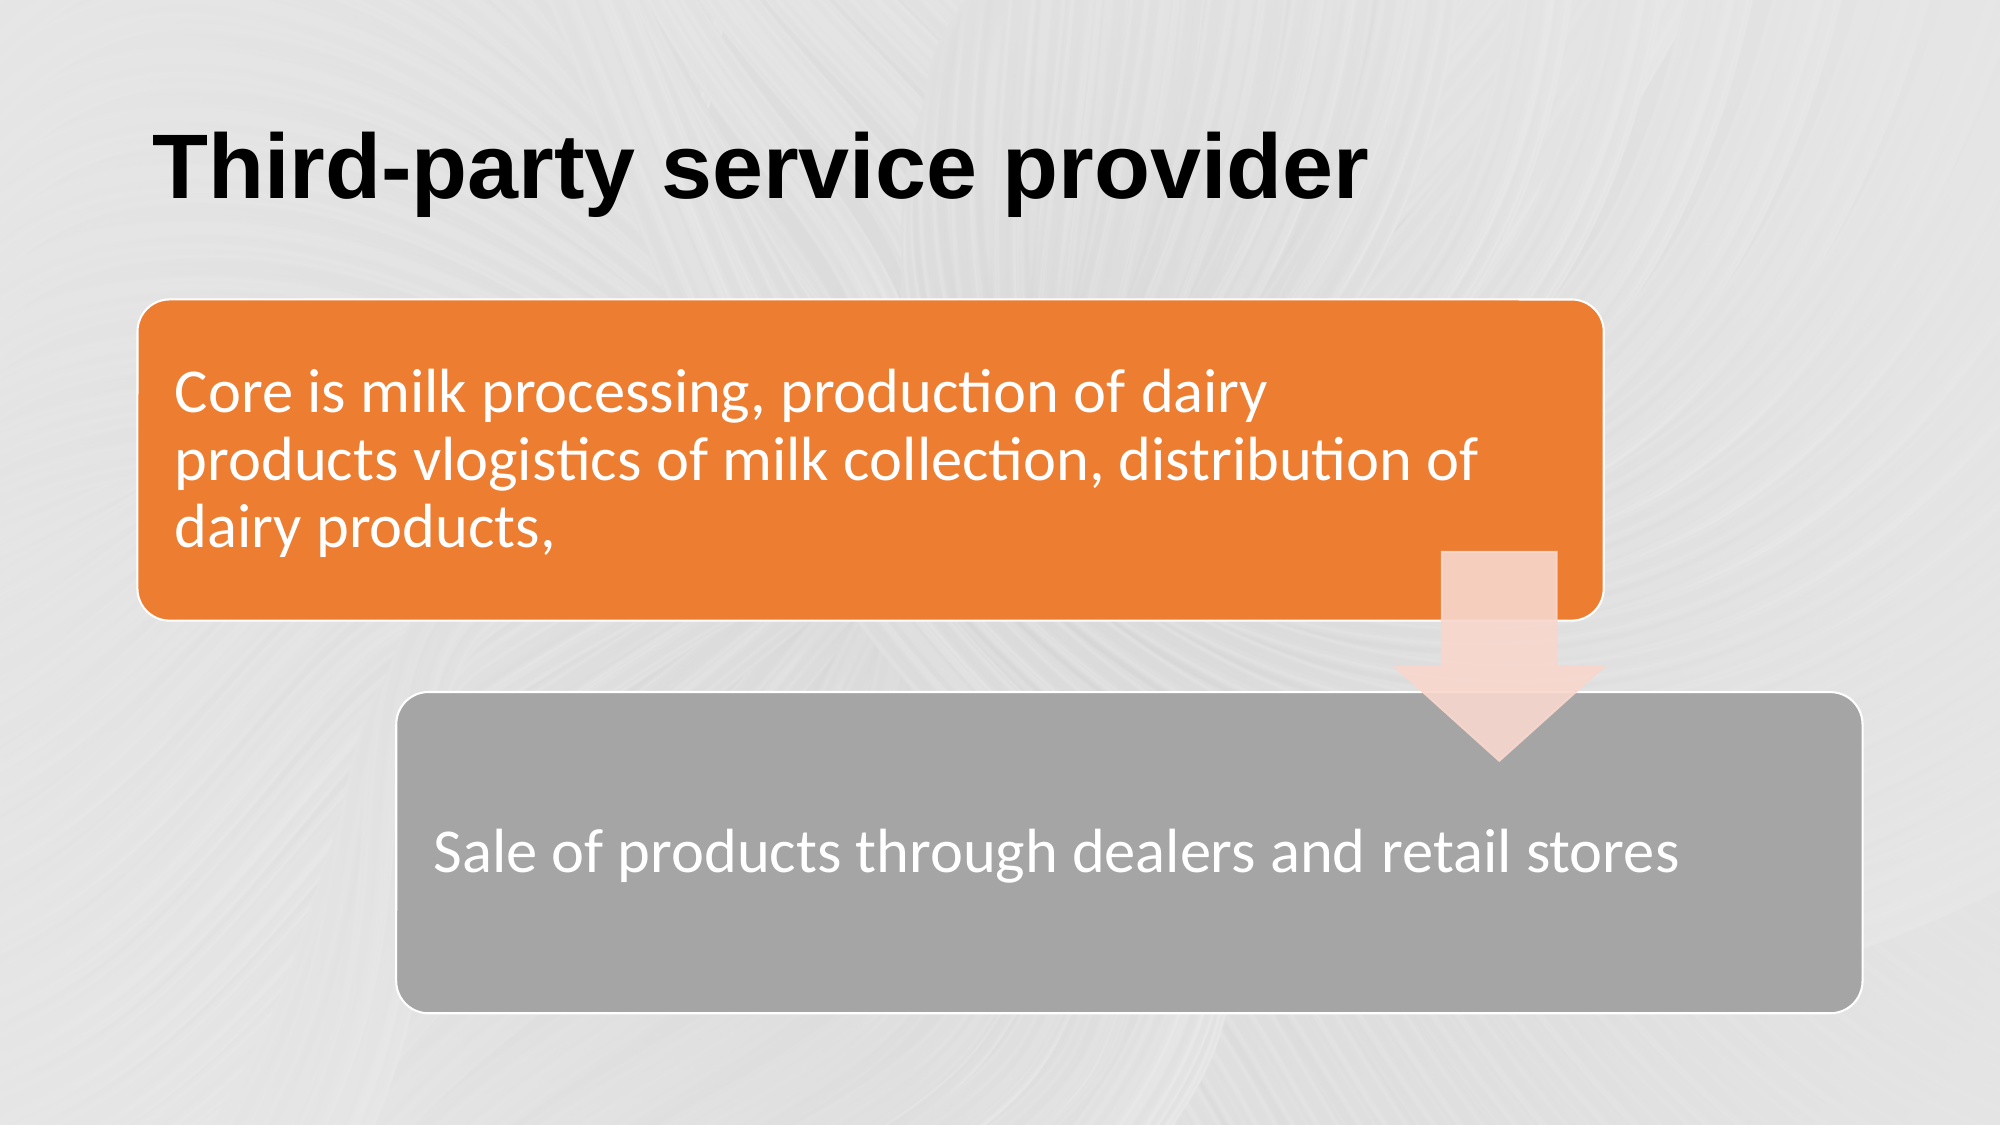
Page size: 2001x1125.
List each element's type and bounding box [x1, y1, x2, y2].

list [137, 299, 1863, 1014]
picture [0, 0, 2000, 1125]
